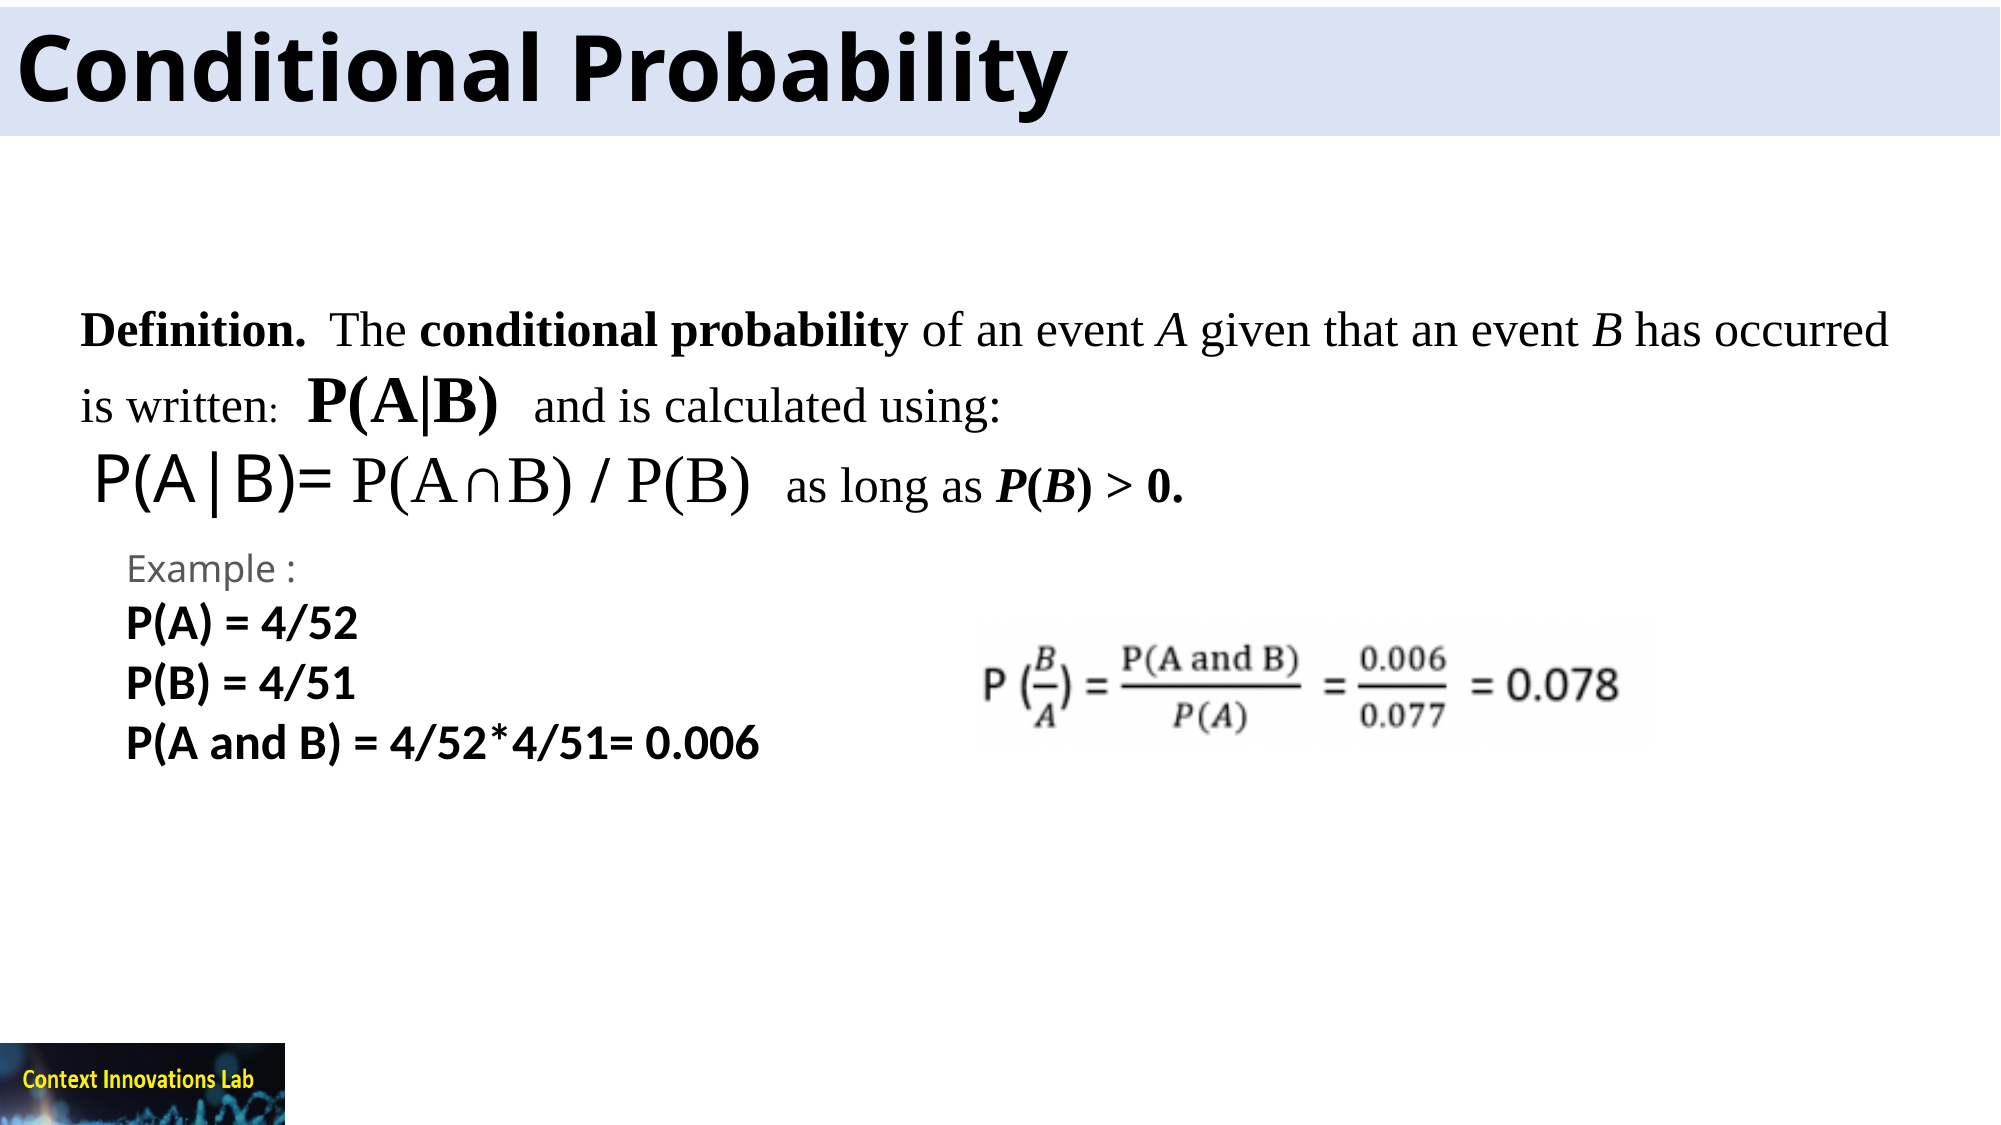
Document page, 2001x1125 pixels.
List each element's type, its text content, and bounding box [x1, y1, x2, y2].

picture [0, 1043, 285, 1125]
text_box Definition. The conditional probability of an event A given that an event B has occurred is written: P(A|B) and is calculated using: P(A|B)= P(A∩B) / P(B) as long as P(B) > 0. [65, 288, 1910, 524]
title Conditional Probability [0, 7, 2000, 136]
picture [974, 622, 1656, 750]
text_box Example : P(A) = 4/52 P(B) = 4/51 P(A and B) = 4/52*4/51= 0.006 [111, 537, 1112, 778]
